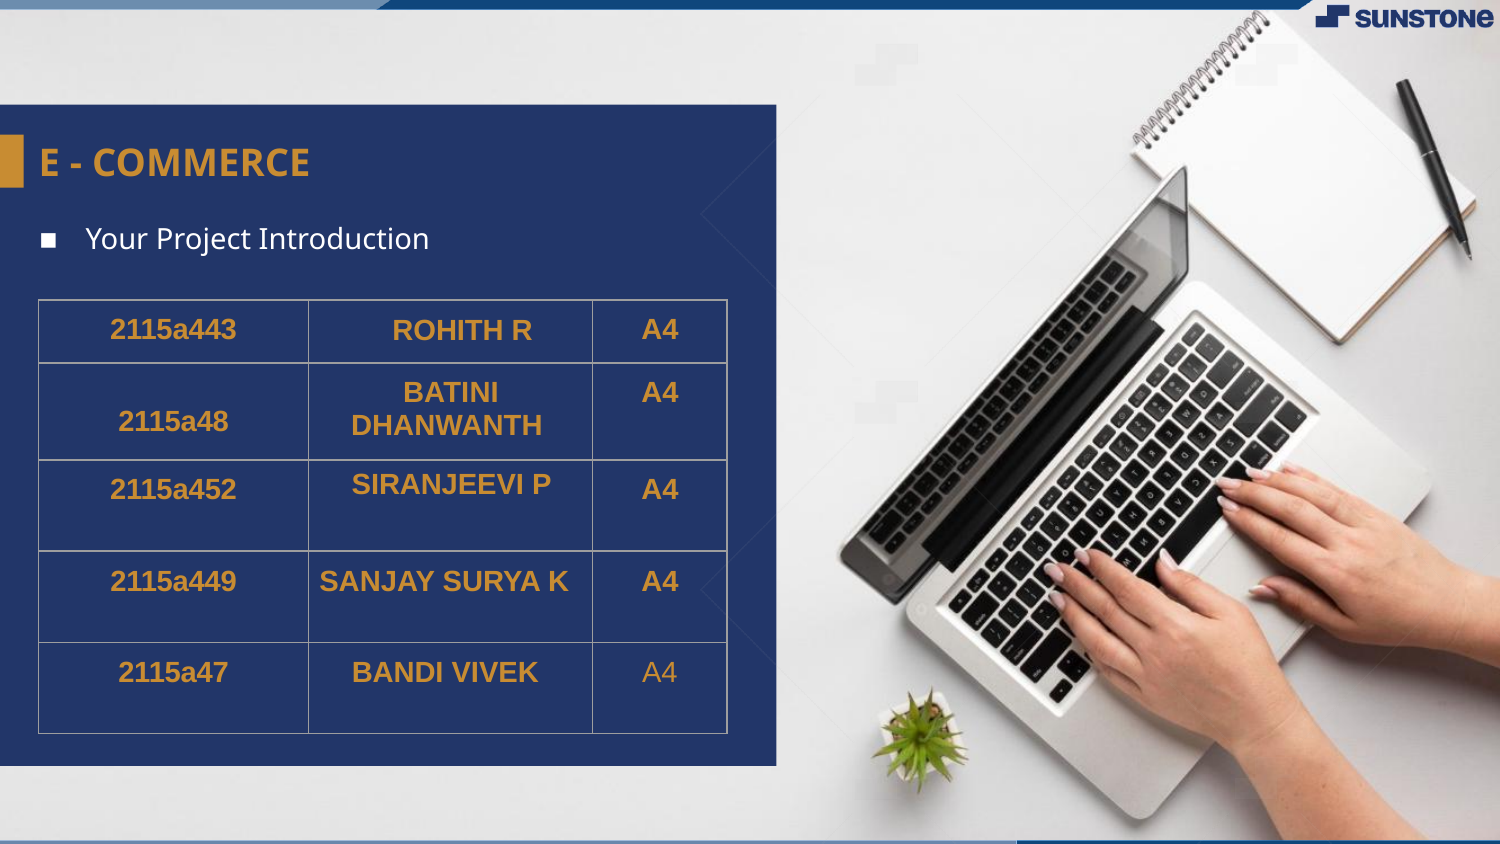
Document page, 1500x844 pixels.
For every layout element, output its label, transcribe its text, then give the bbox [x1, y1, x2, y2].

list Your Project Introduction [23, 212, 694, 711]
table_cell A4 [593, 364, 694, 459]
picture [0, 0, 1500, 844]
table_cell 2115a47 [39, 643, 308, 733]
table_cell BANDI VIVEK [309, 643, 592, 733]
table_cell 2115a48 [39, 364, 308, 459]
table_header A4 [593, 301, 694, 362]
table_cell BATINI DHANWANTH [309, 364, 592, 459]
table_header ROHITH R [309, 301, 592, 362]
table_cell A4 [593, 552, 694, 642]
table_cell SANJAY SURYA K [309, 552, 592, 642]
table_cell 2115a452 [39, 461, 308, 550]
table_cell A4 [593, 461, 694, 550]
table_cell A4 [593, 643, 694, 733]
table_header 2115a443 [39, 301, 308, 362]
table_cell SIRANJEEVI P [309, 461, 592, 550]
table_cell 2115a449 [39, 552, 308, 642]
title E - COMMERCE [23, 132, 585, 190]
